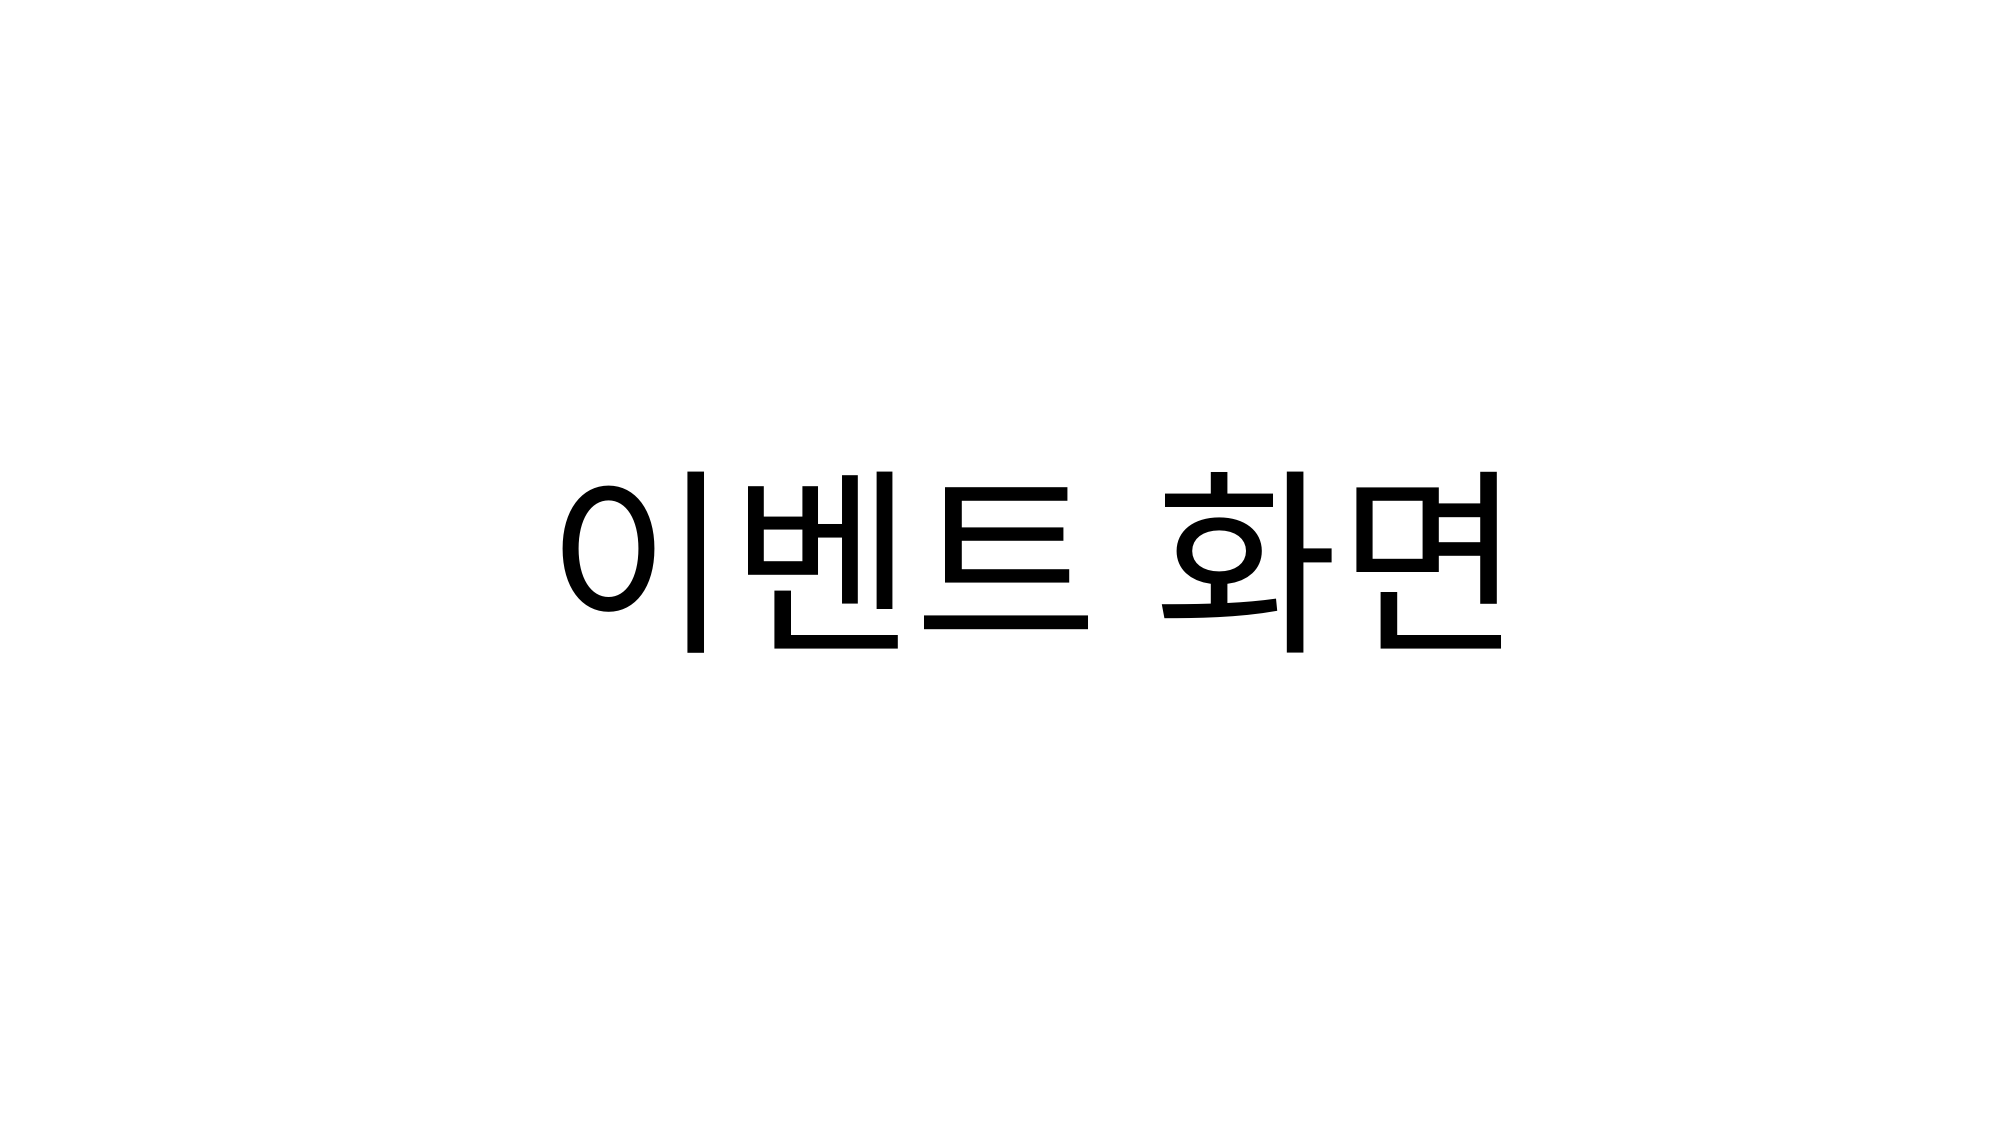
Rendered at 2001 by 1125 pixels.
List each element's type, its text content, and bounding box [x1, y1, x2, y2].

text_box 이벤트 화면 [127, 429, 1941, 685]
